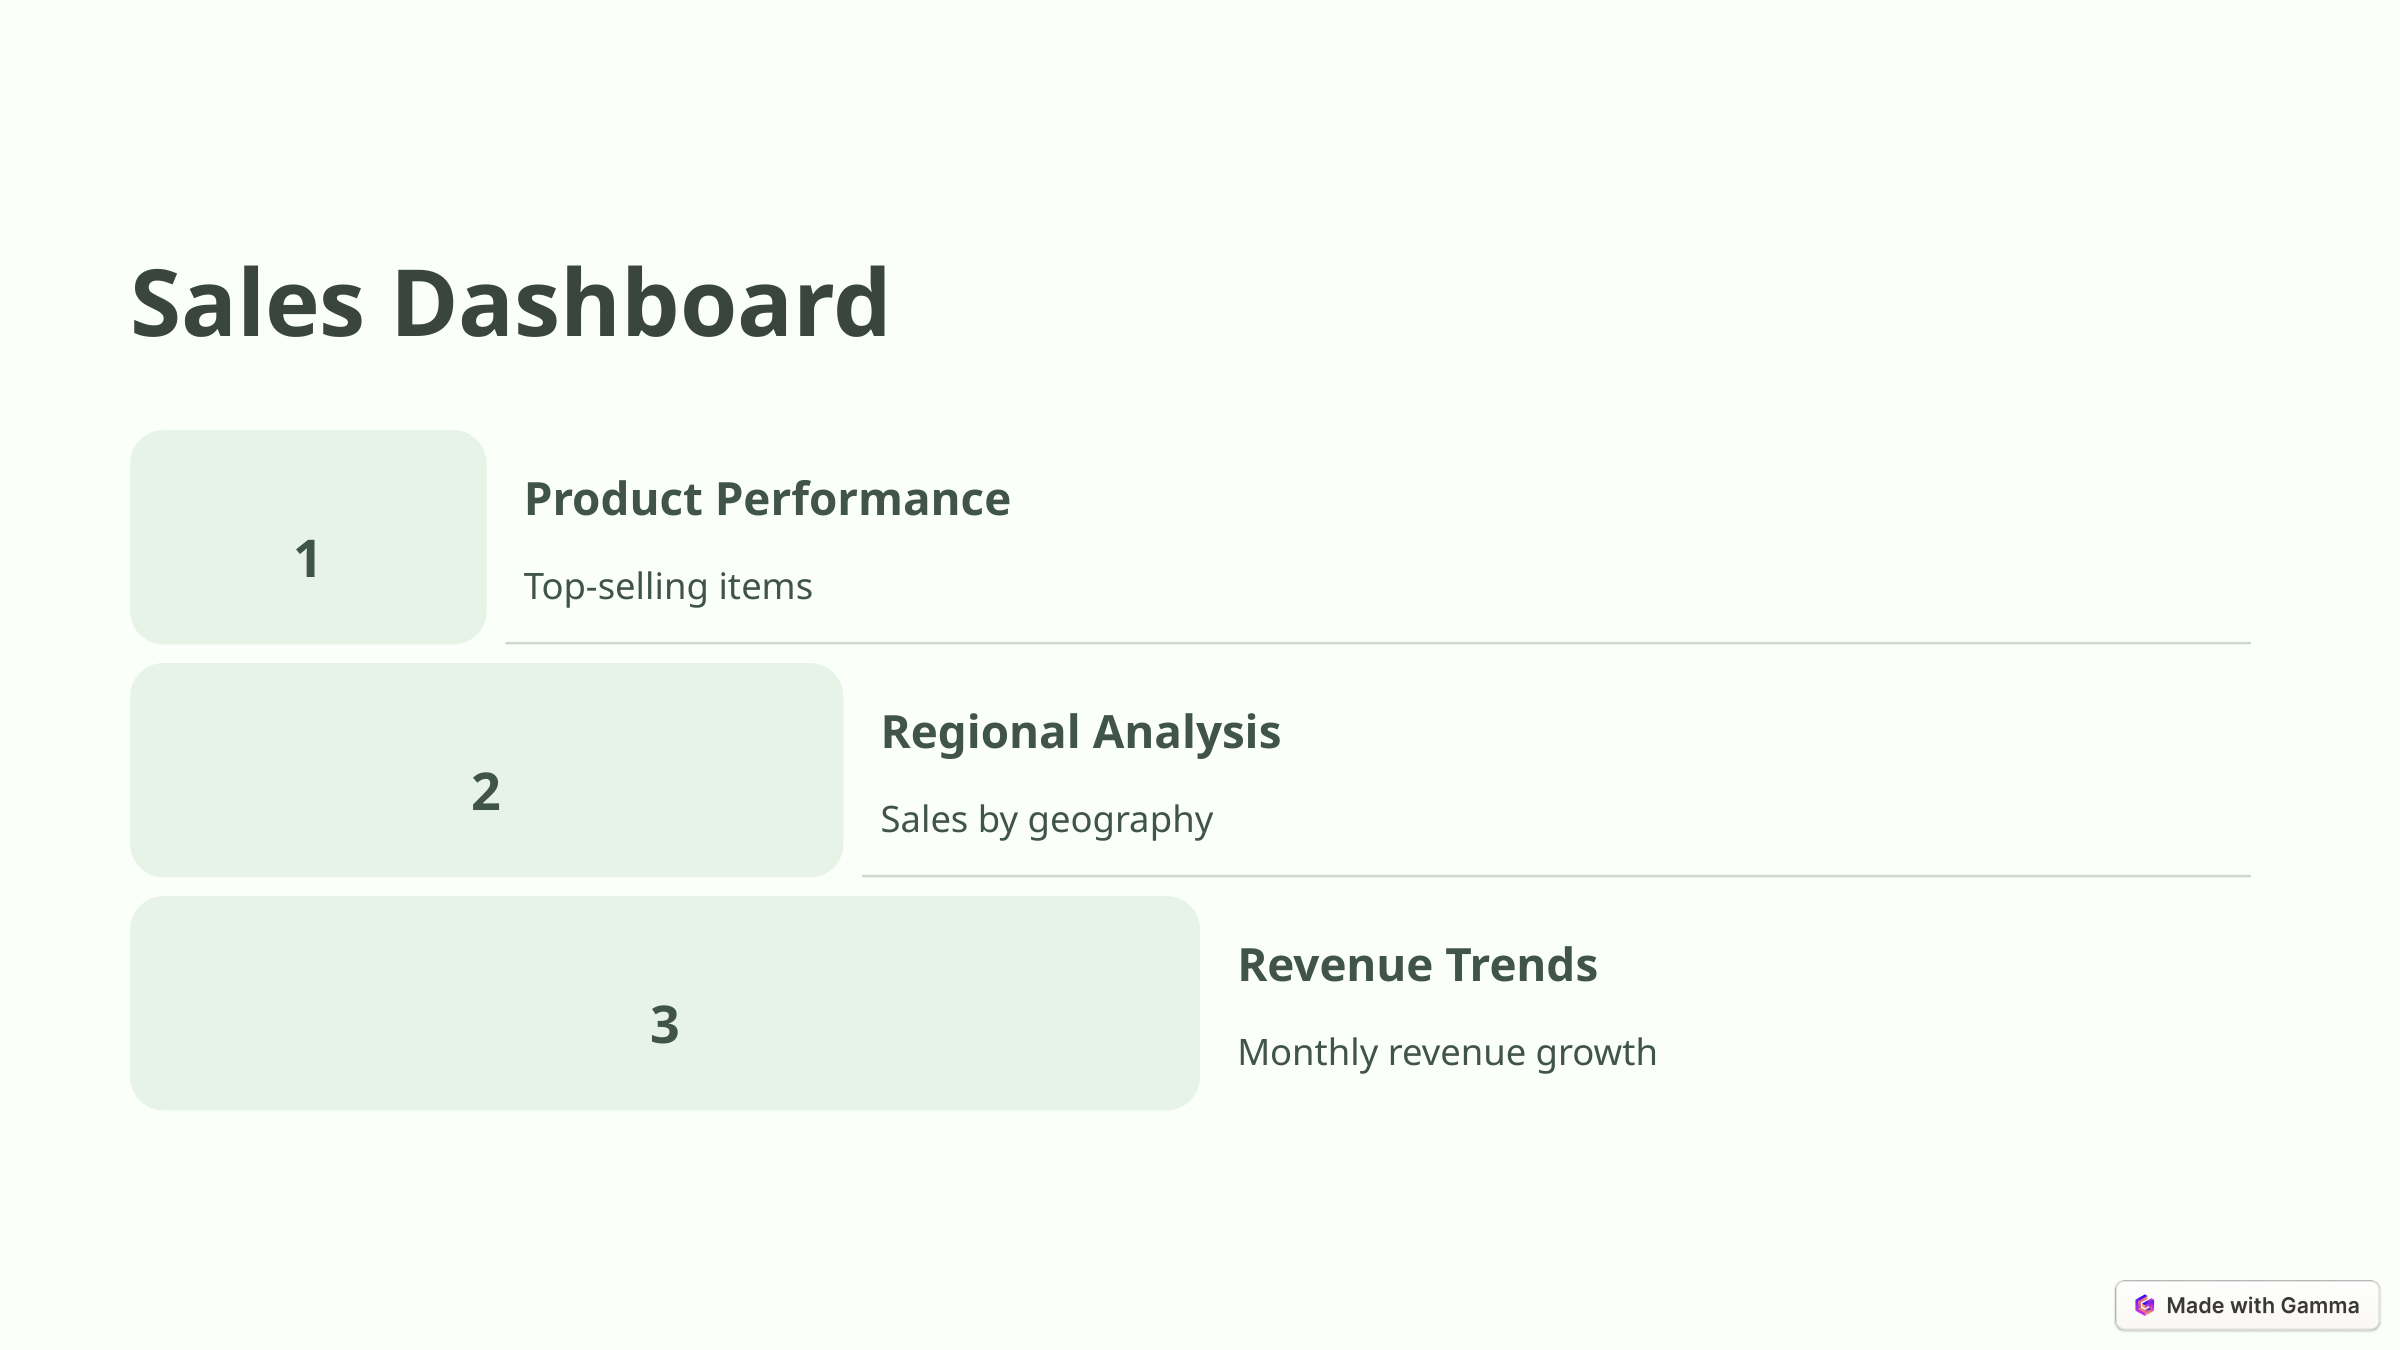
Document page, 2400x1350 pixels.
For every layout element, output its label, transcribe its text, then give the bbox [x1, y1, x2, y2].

text_box [130, 896, 1201, 1111]
text_box Monthly revenue growth [1237, 1013, 1675, 1074]
text_box Top-selling items [523, 547, 1040, 608]
picture [2106, 1271, 2389, 1339]
text_box Revenue Trends [1237, 933, 1675, 992]
text_box Regional Analysis [880, 700, 1303, 759]
text_box 3 [638, 970, 692, 1036]
text_box [130, 430, 487, 645]
text_box [505, 641, 2252, 645]
text_box 2 [460, 737, 513, 803]
text_box Sales by geography [880, 780, 1303, 841]
text_box Sales Dashboard [130, 239, 1061, 356]
text_box 1 [282, 504, 335, 570]
text_box Product Performance [523, 467, 1040, 526]
text_box [130, 663, 844, 878]
text_box [861, 874, 2252, 878]
